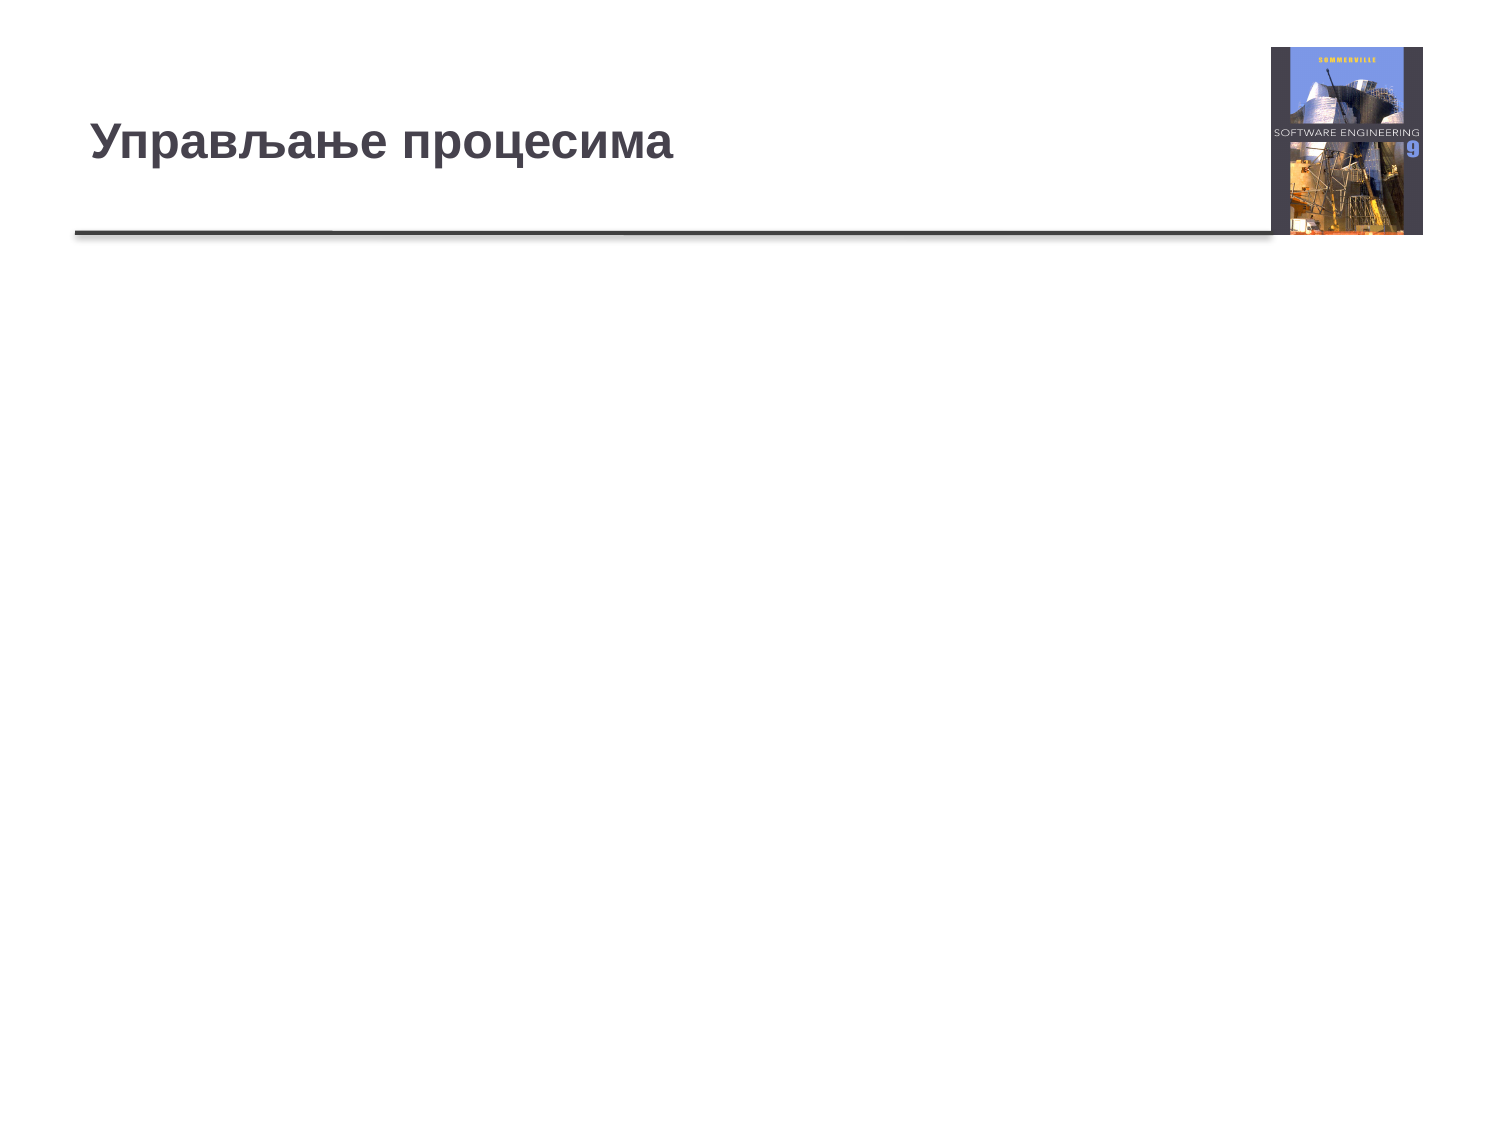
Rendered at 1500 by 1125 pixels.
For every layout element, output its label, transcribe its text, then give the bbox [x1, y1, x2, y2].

picture [1272, 47, 1423, 235]
title Управљање процесима [74, 44, 1272, 233]
